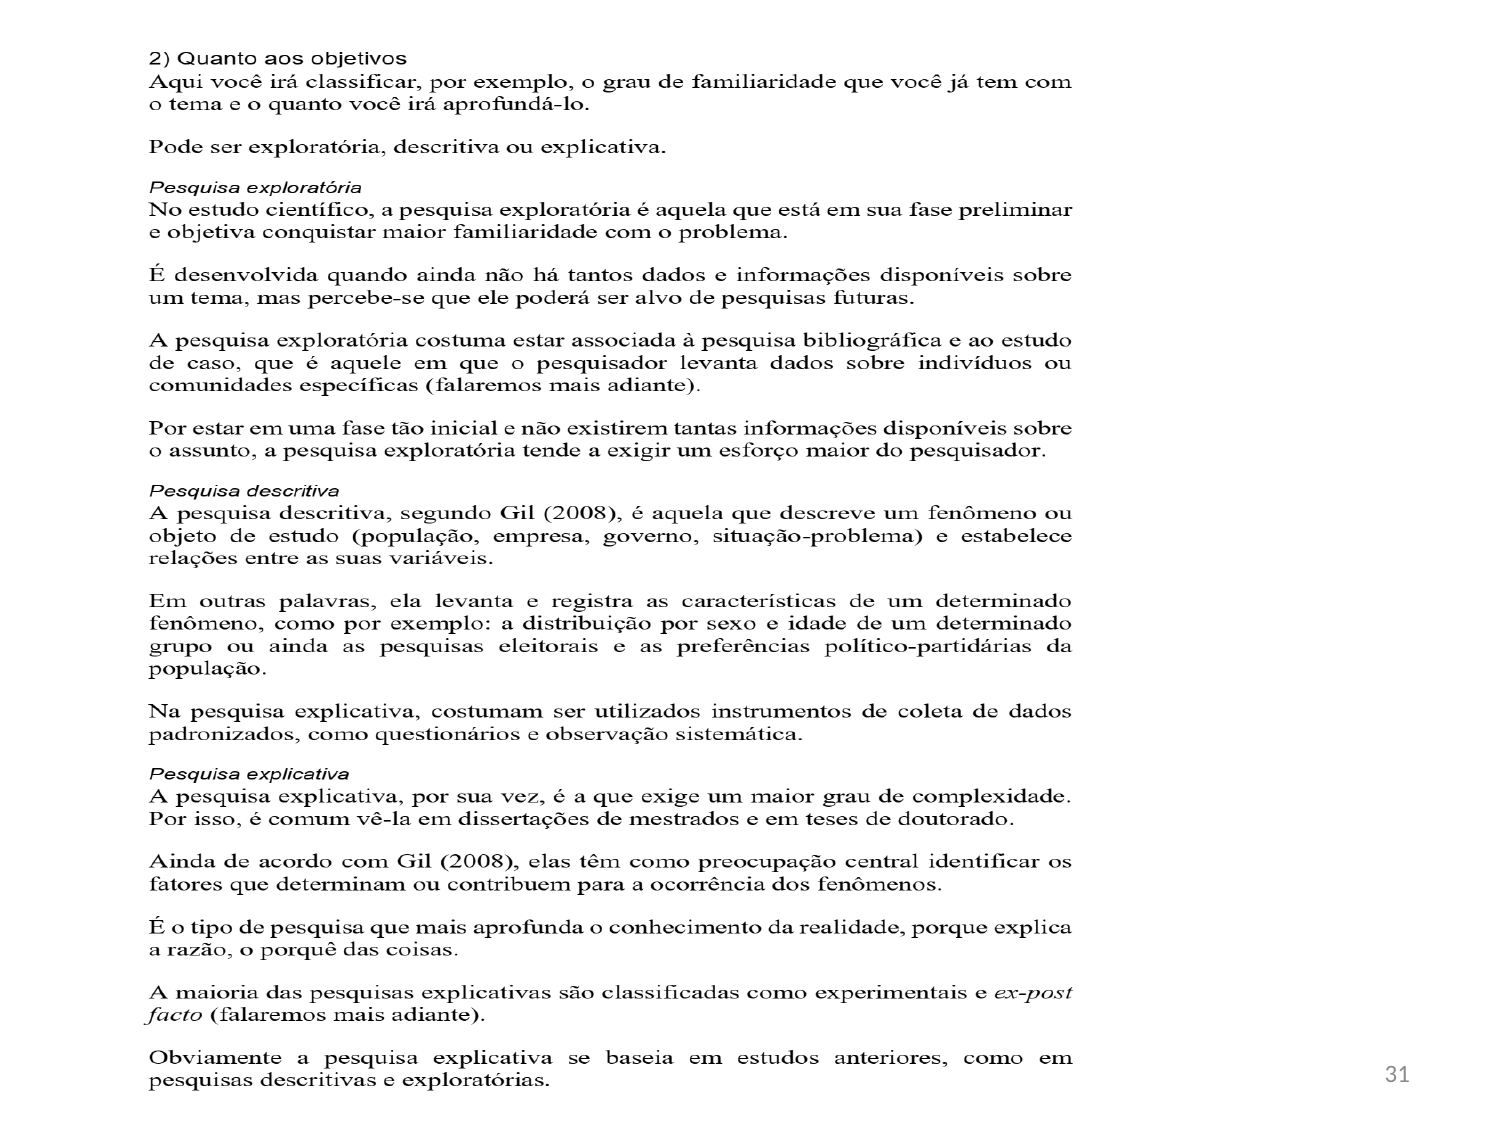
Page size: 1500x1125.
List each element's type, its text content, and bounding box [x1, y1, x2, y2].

slide_number 31 [1115, 1042, 1425, 1103]
picture [135, 42, 1117, 1095]
